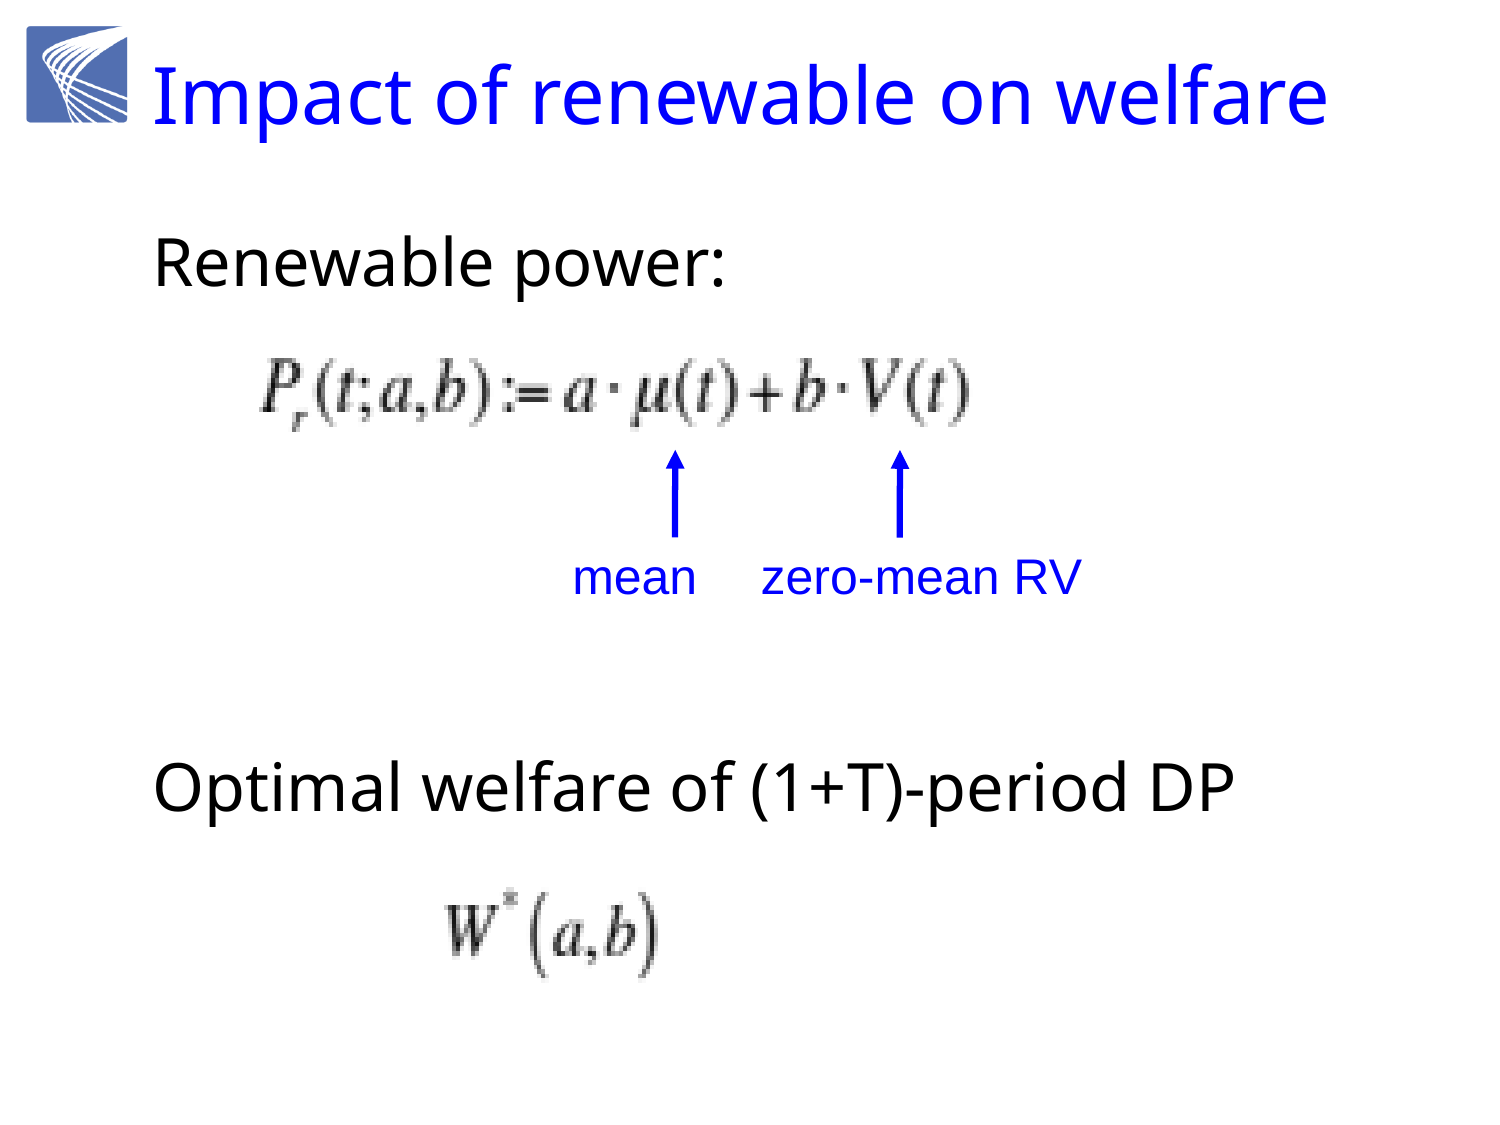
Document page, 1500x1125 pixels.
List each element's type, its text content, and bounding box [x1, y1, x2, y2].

text_box mean [549, 536, 720, 612]
list Renewable power: [137, 212, 1451, 426]
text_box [437, 874, 663, 988]
title Impact of renewable on welfare [137, 37, 1463, 176]
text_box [251, 344, 974, 438]
text_box zero-mean RV [742, 536, 1100, 612]
text_box Optimal welfare of (1+T)-period DP [137, 737, 1450, 875]
picture [24, 24, 129, 124]
